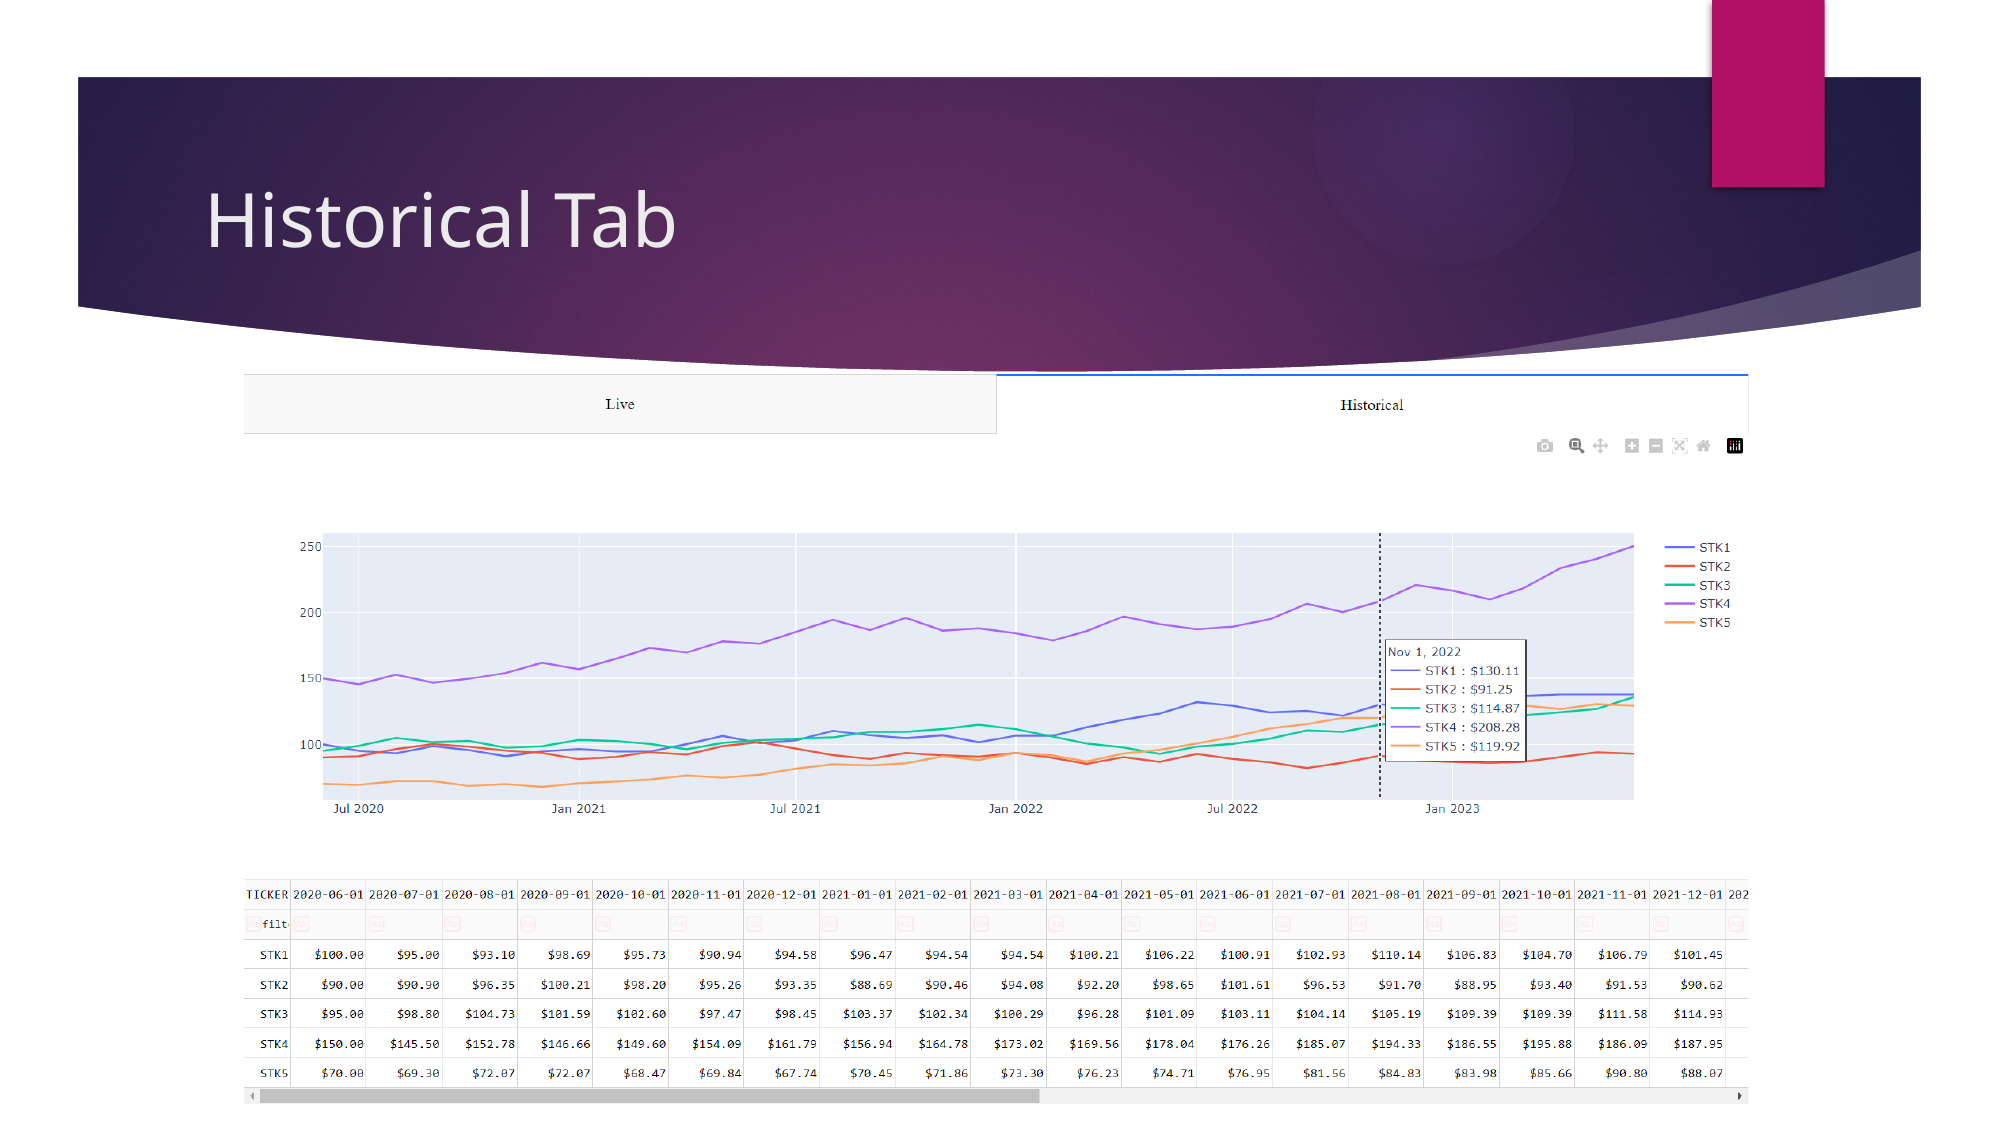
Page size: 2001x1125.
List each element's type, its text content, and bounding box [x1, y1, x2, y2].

picture [244, 373, 1756, 1112]
title Historical Tab [189, 159, 1627, 276]
